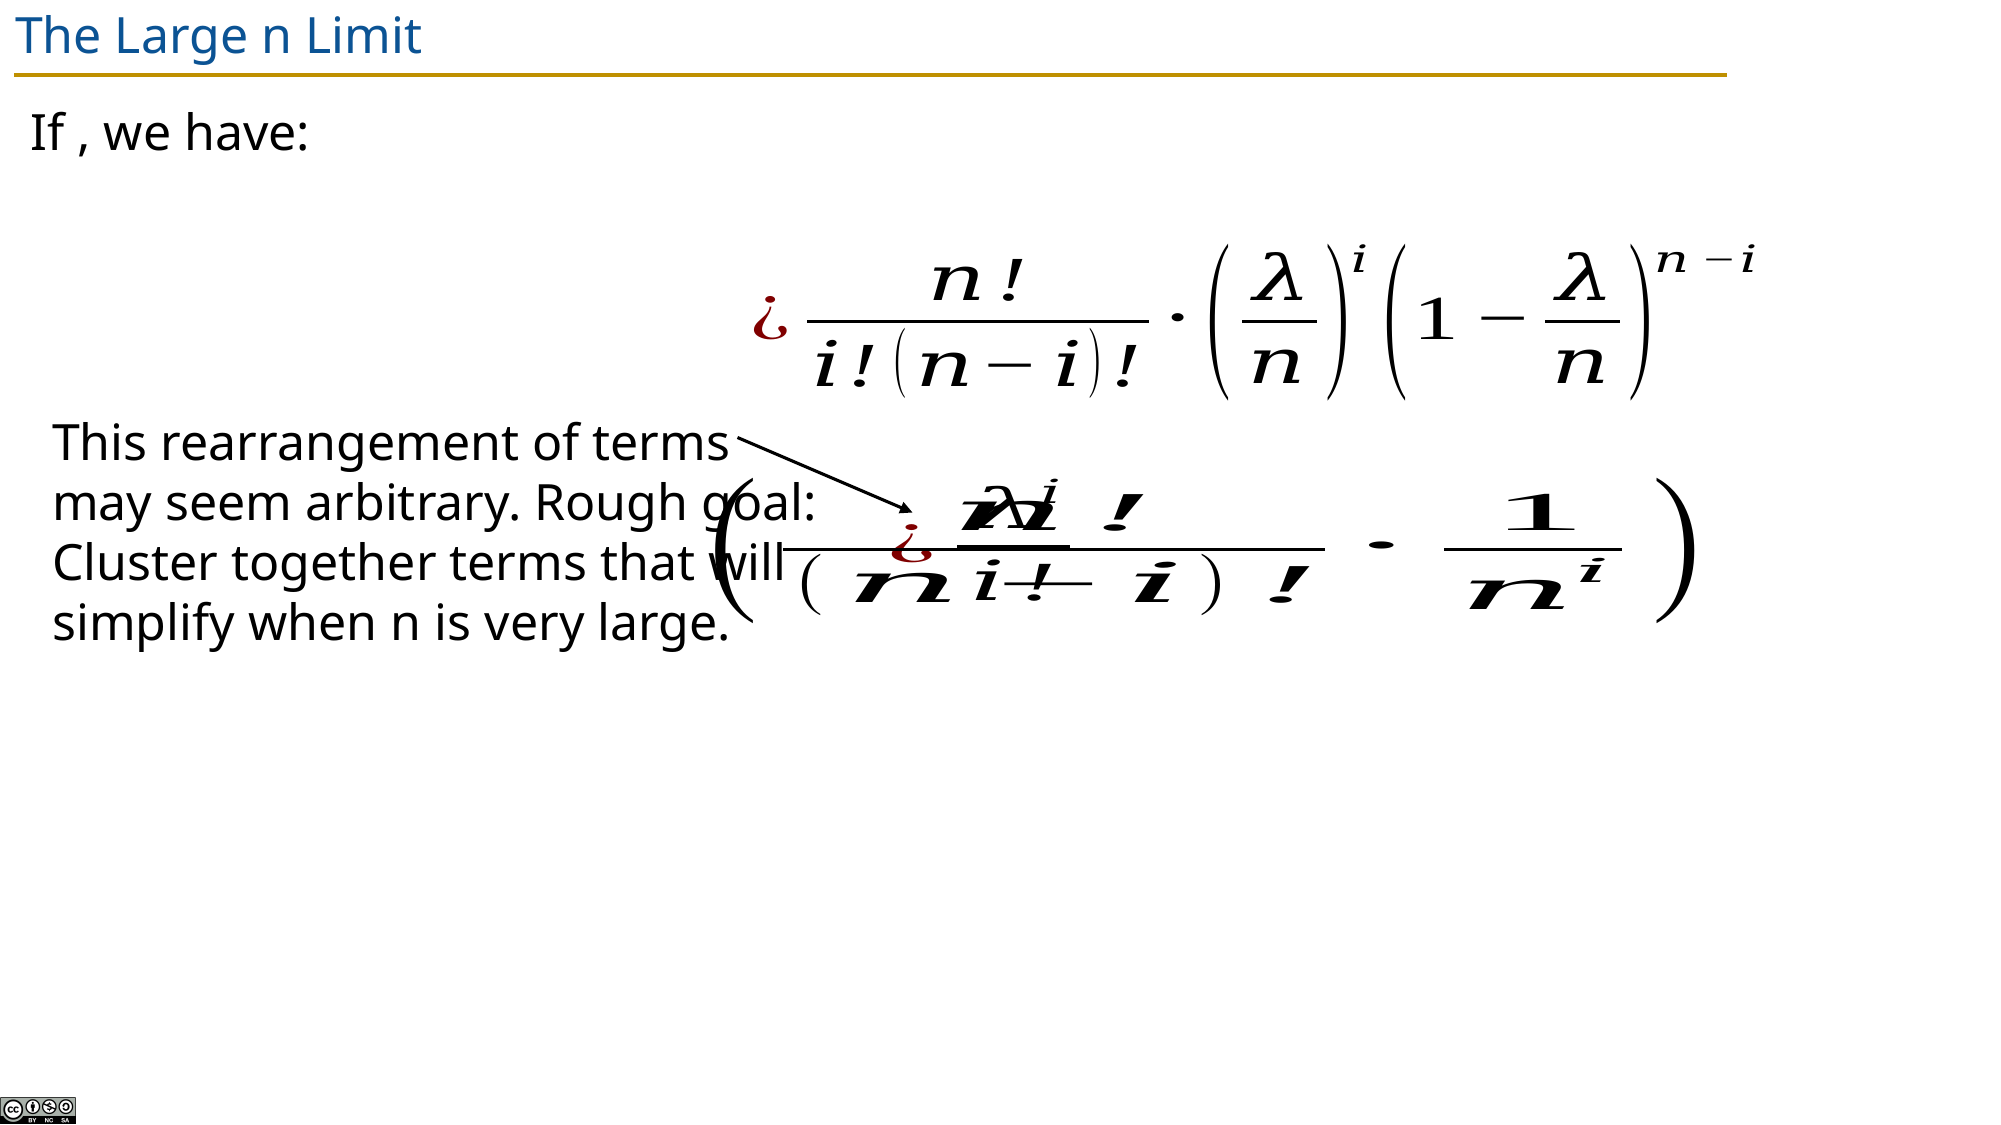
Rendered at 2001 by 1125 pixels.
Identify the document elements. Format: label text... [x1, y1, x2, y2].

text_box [736, 436, 913, 513]
picture [0, 1097, 76, 1124]
title The Large n Limit [0, 0, 1725, 75]
text_box This rearrangement of terms may seem arbitrary. Rough goal: Cluster together terms that will simplify when n is very large. [37, 402, 913, 658]
